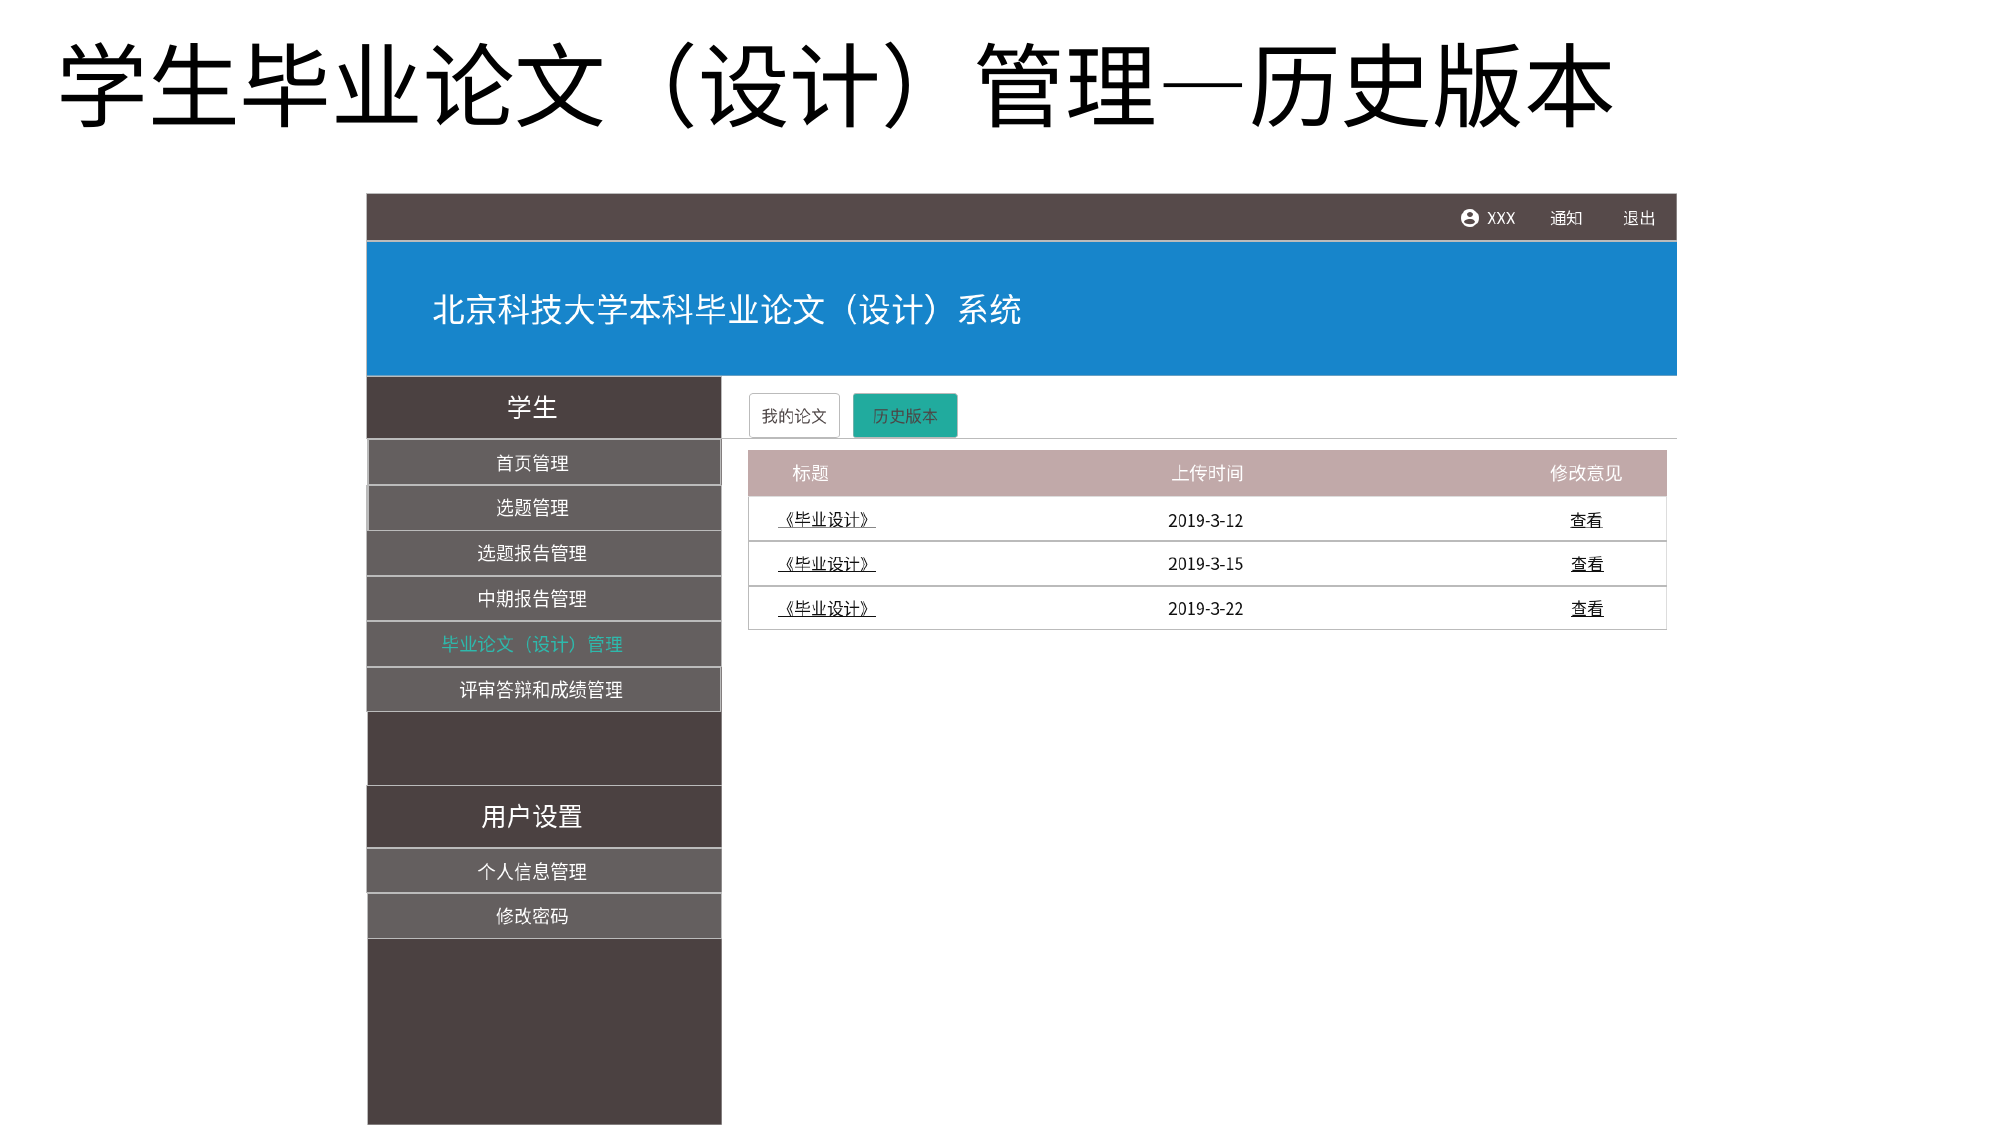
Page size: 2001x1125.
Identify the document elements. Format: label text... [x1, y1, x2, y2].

picture [366, 193, 1677, 1125]
text_box 学生毕业论文（设计）管理—历史版本 [41, 15, 1767, 167]
